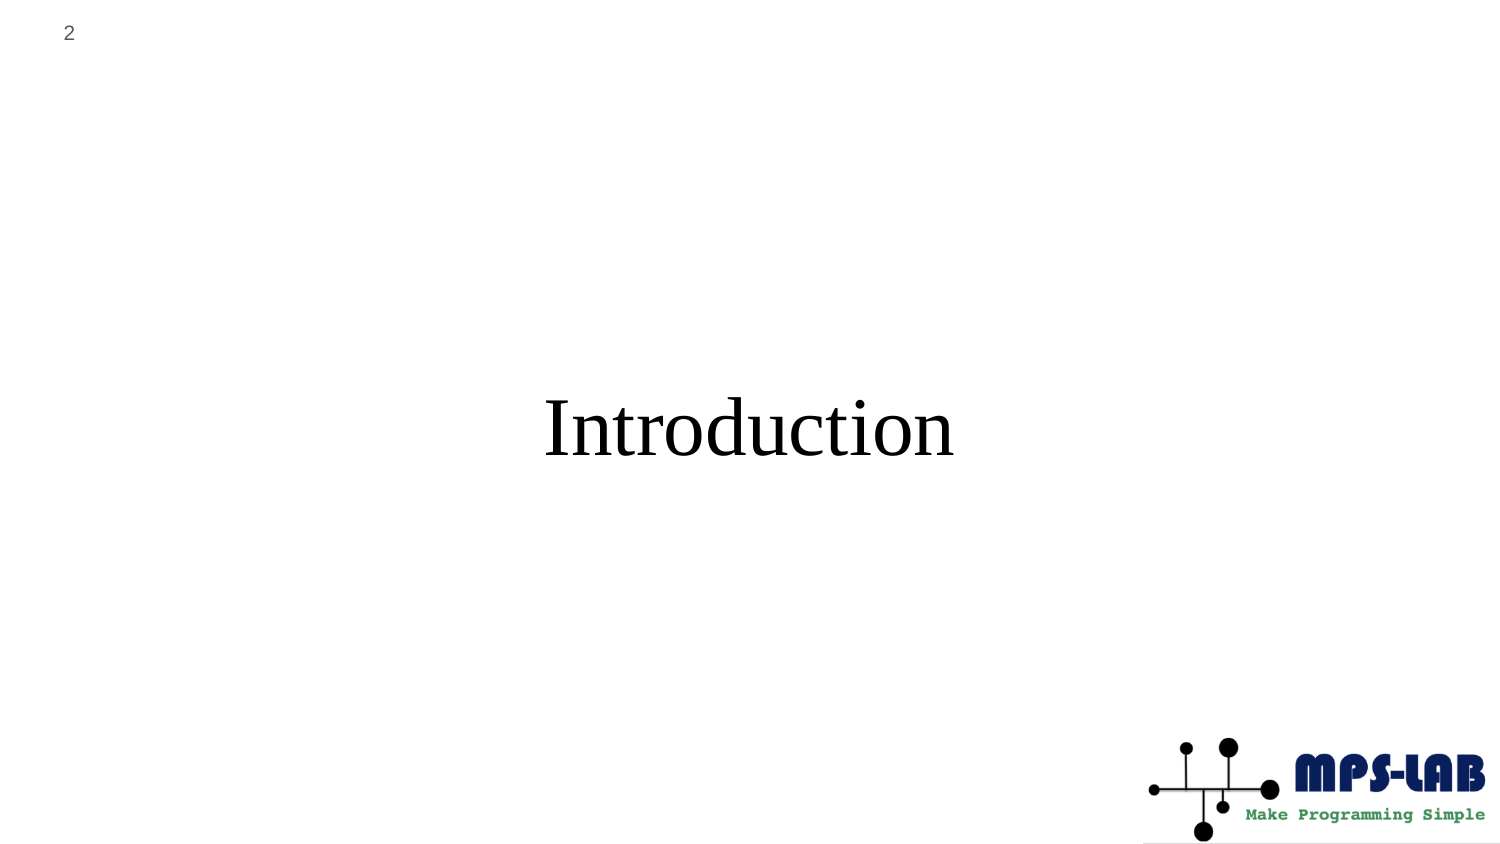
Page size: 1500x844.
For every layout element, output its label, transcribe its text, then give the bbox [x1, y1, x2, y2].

picture [1143, 730, 1500, 844]
slide_number ‹#› [0, 0, 90, 65]
title Introduction [51, 352, 1449, 491]
